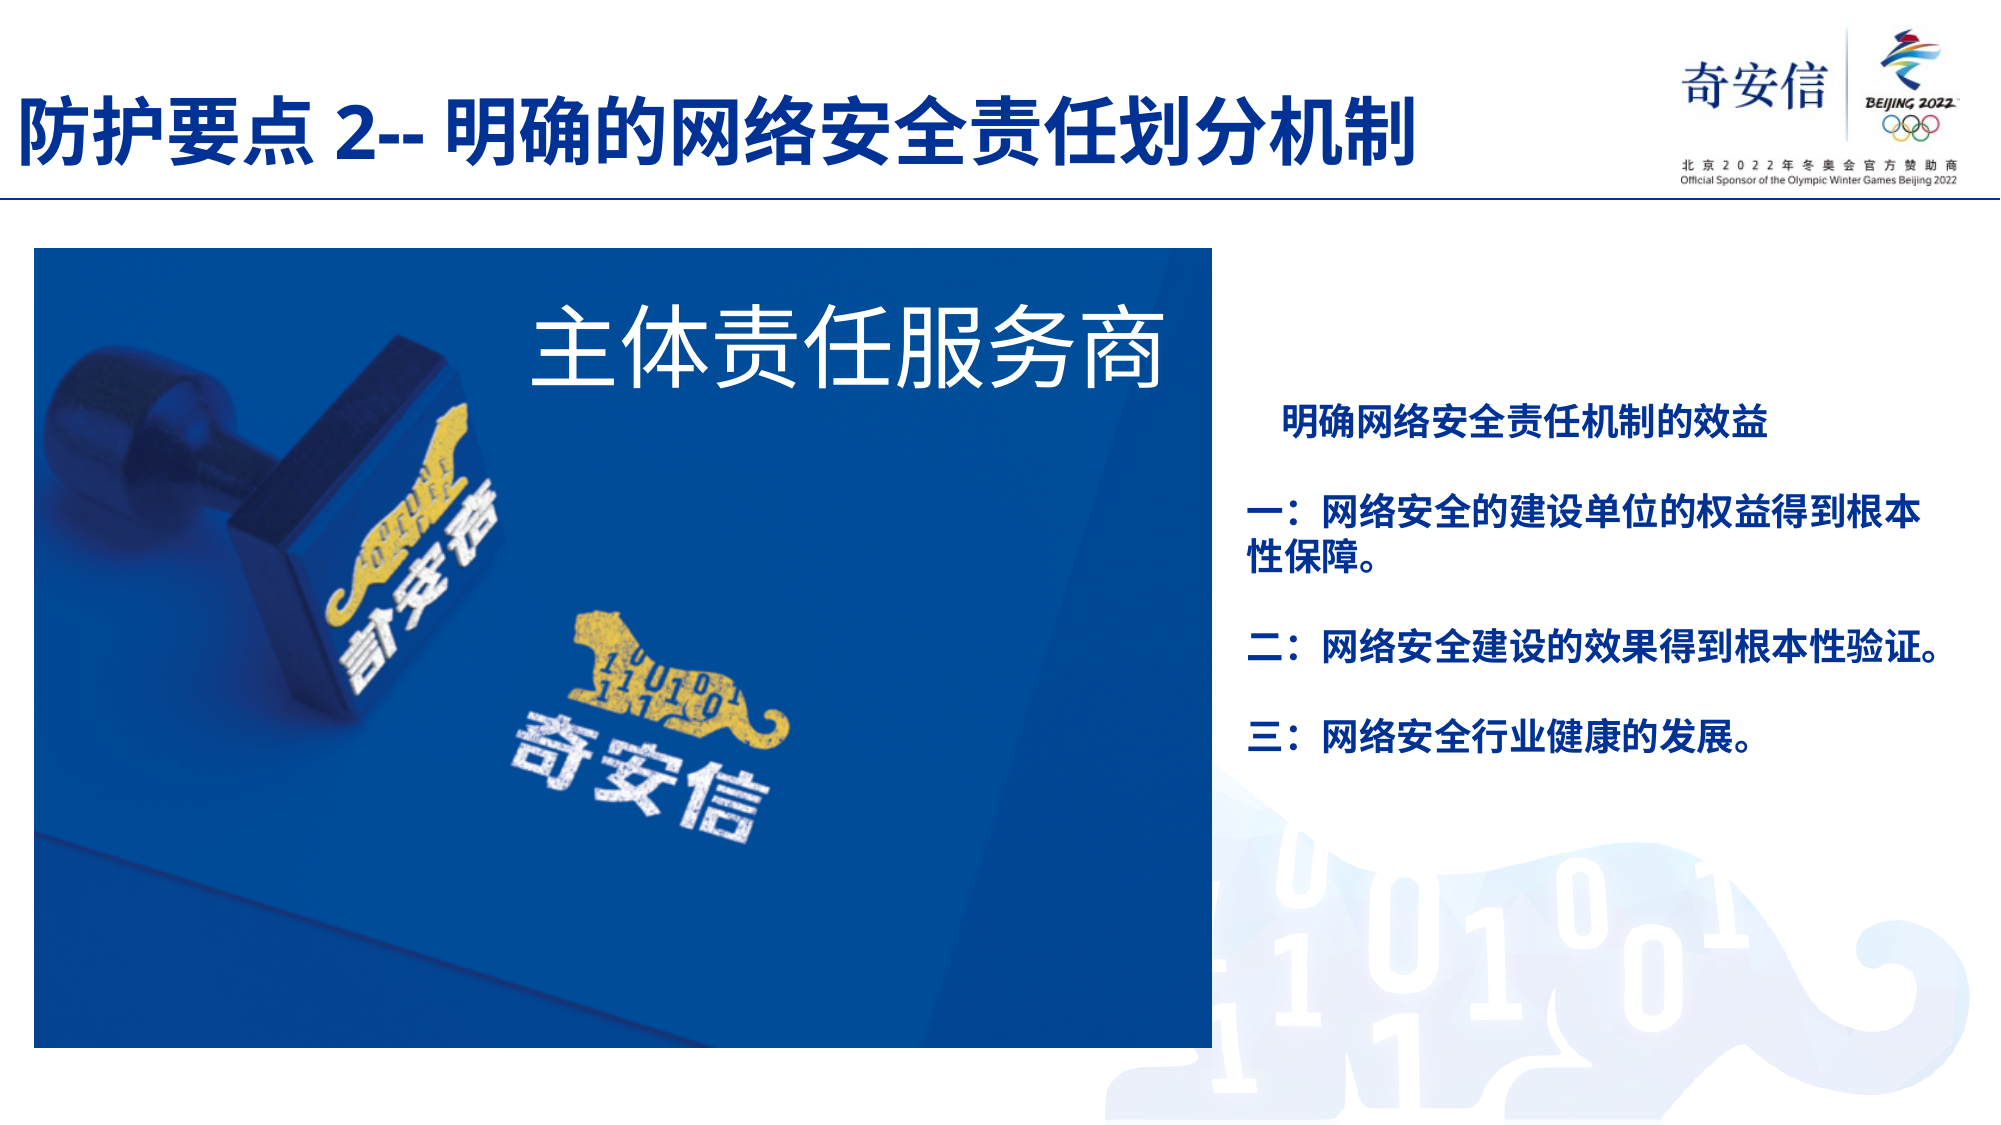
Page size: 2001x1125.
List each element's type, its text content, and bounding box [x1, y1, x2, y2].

title 防护要点2--明确的网络安全责任划分机制 [1, 87, 1724, 184]
text_box 明确网络安全责任机制的效益 一：网络安全的建设单位的权益得到根本性保障。 二：网络安全建设的效果得到根本性验证。 三：网络安全行业健康的发展。 [1231, 390, 1966, 856]
picture [34, 248, 1212, 1048]
picture [1681, 25, 1960, 186]
